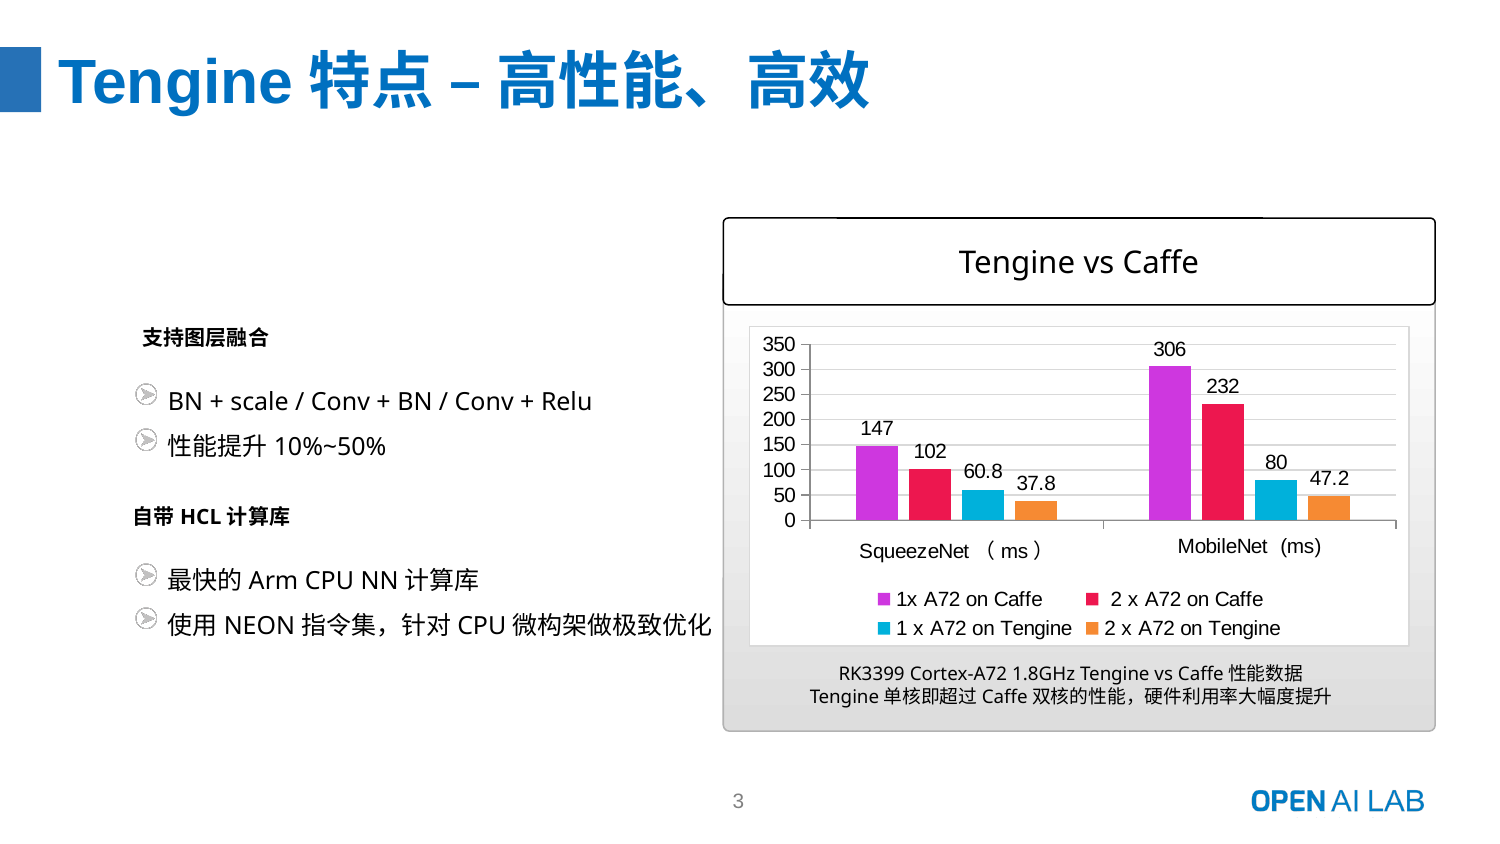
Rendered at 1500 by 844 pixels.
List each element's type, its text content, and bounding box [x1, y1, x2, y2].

picture [134, 428, 158, 451]
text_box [723, 217, 1436, 732]
text_box BN + scale / Conv + BN / Conv + Relu 性能提升10%~50% 最快的Arm CPU NN计算库 使用NEON指令集，针对CPU微构架做极致优化 [96, 362, 715, 647]
text_box 自带HCL计算库 [117, 496, 306, 537]
text_box [0, 44, 45, 116]
picture [134, 607, 158, 630]
picture [134, 382, 158, 406]
text_box 支持图层融合 [127, 317, 285, 358]
title Tengine特点 – 高性能、高效 [59, 41, 1433, 113]
picture [1242, 775, 1433, 827]
picture [134, 563, 158, 586]
